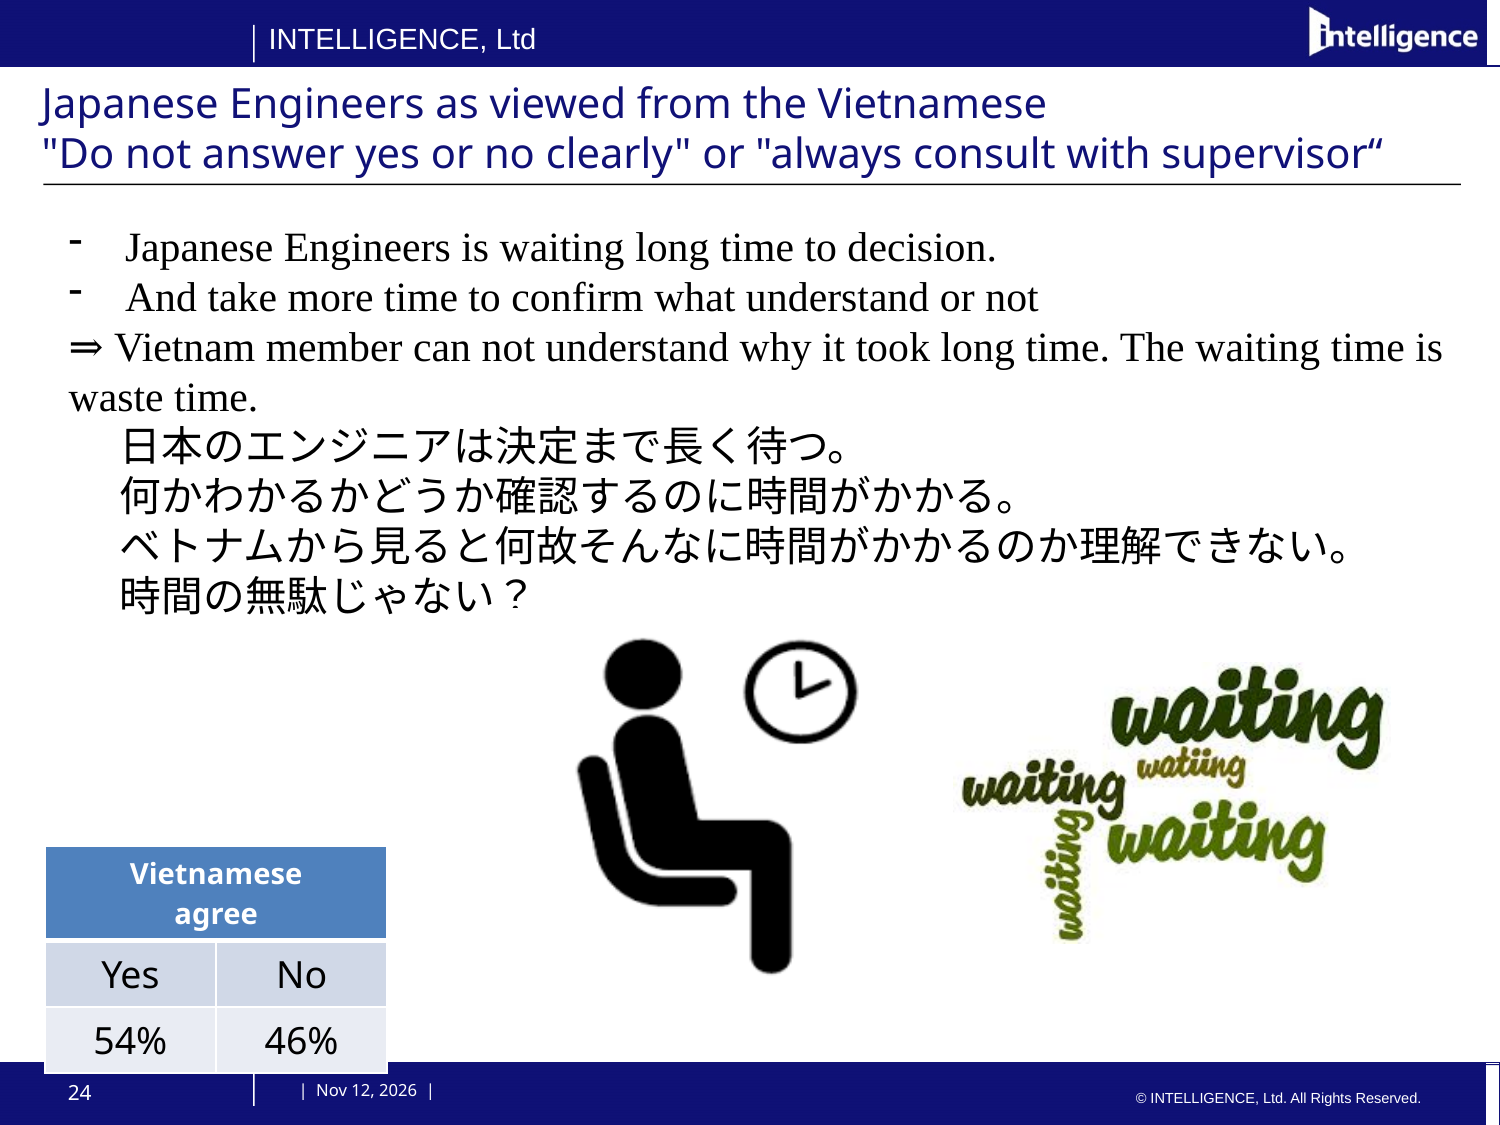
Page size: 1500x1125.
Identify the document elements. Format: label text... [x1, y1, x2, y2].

picture [0, 0, 1487, 65]
table_header Vietnamese agree [46, 847, 386, 938]
table_cell No [217, 943, 386, 1006]
text_box Japanese Engineers is waiting long time to decision. And take more time to confirm what understand or not ⇒ Vietnam member can not understand why it took long time. The waiting time is waste time. 日本のエンジニアは決定まで長く待つ。 何かわかるかどうか確認するのに時間がかかる。 ベトナムから見ると何故そんなに時間がかかるのか理解できない。 時間の無駄じゃない？ [53, 208, 1464, 1012]
slide_number 24 [53, 1074, 254, 1118]
table_cell 54% [46, 1008, 215, 1072]
table_cell 46% [217, 1008, 386, 1072]
title Japanese Engineers as viewed from the Vietnamese "Do not answer yes or no clearly" or "always consult with supervisor“ [41, 66, 1460, 185]
picture [953, 662, 1392, 945]
picture [501, 608, 928, 999]
picture [388, 1066, 1486, 1125]
footer | 31-Oct-14 | [275, 1071, 1175, 1125]
table_cell Yes [46, 943, 215, 1006]
picture [0, 1063, 275, 1125]
